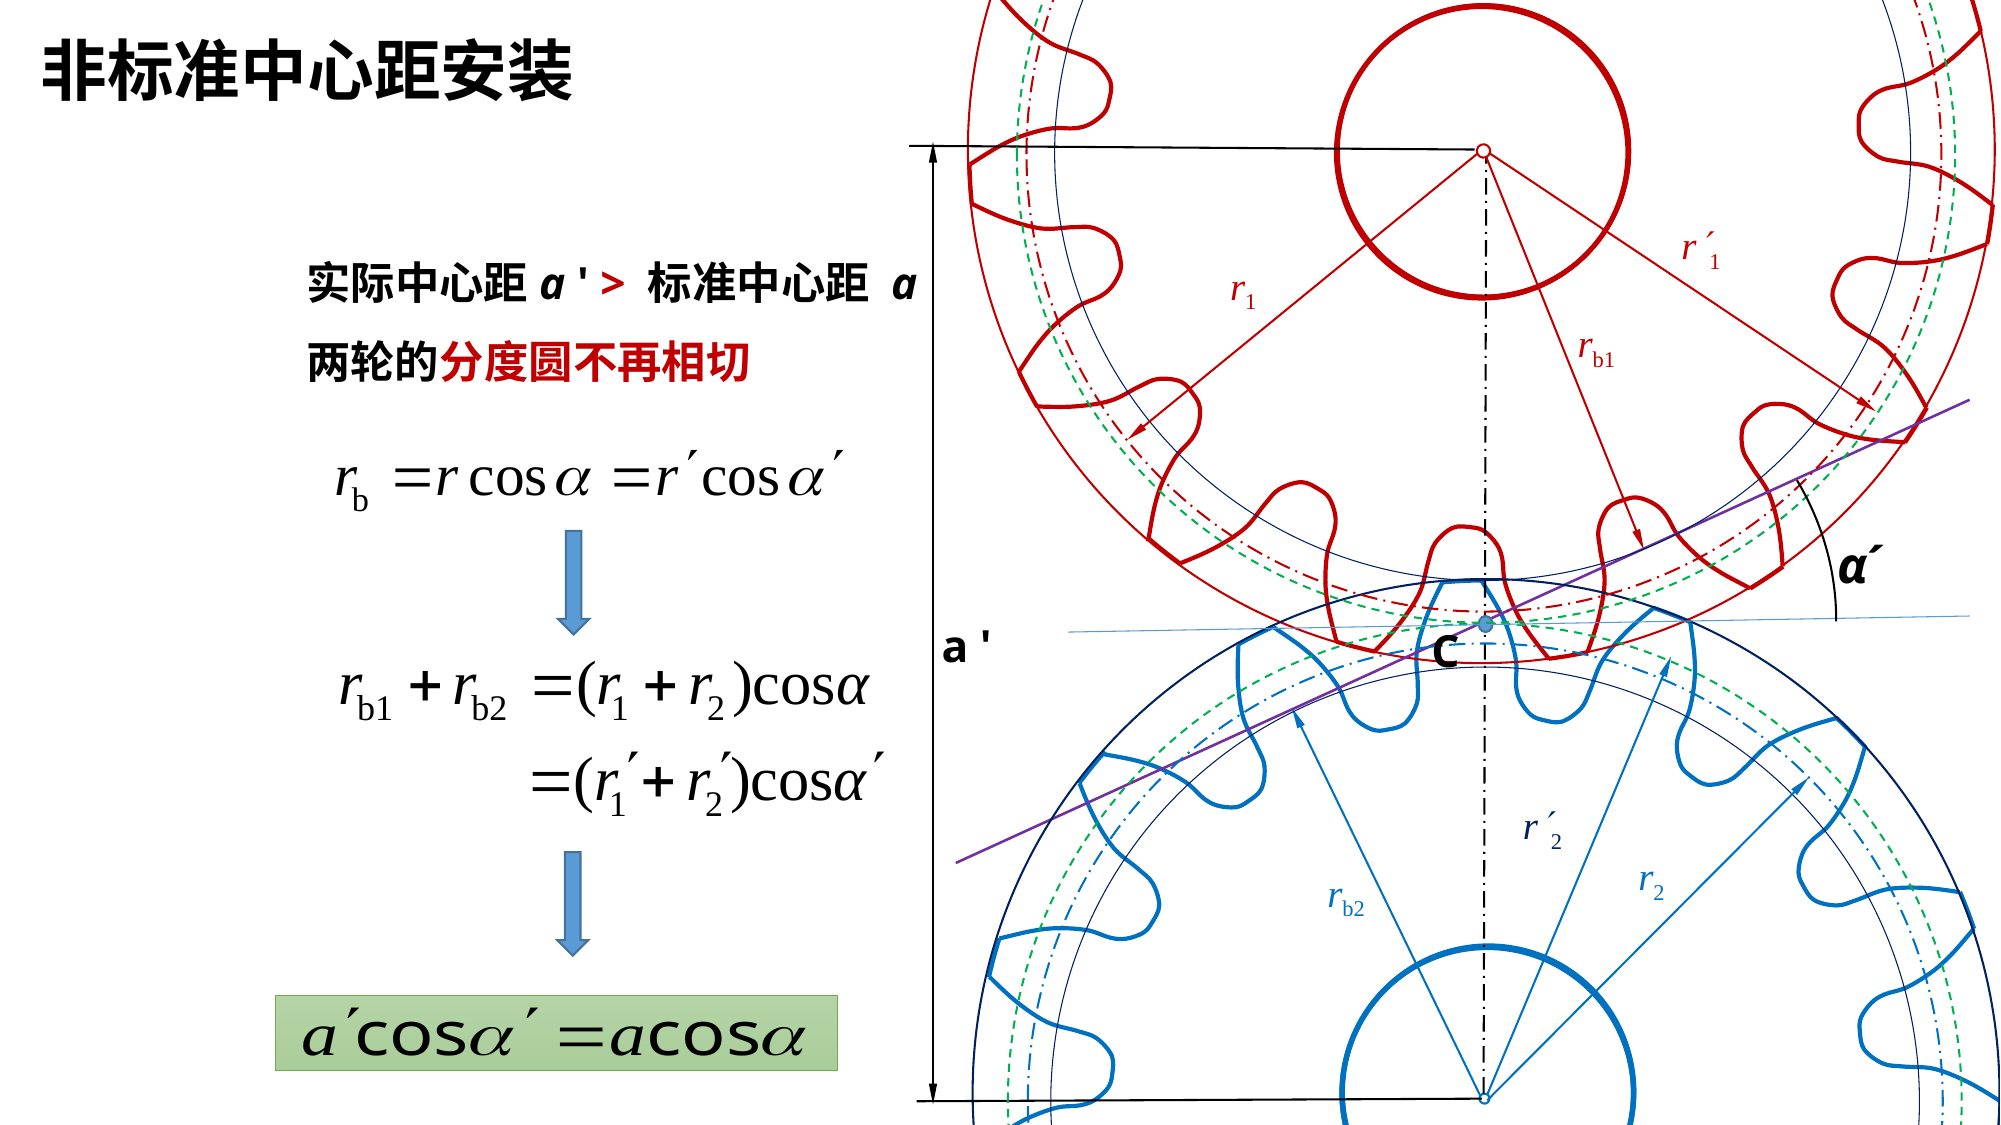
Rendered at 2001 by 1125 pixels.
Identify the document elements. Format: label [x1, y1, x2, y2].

text_box [275, 995, 838, 1071]
text_box [555, 529, 592, 637]
text_box [554, 851, 591, 958]
text_box [329, 642, 892, 831]
text_box [325, 436, 850, 526]
text_box [25, 0, 2000, 1125]
